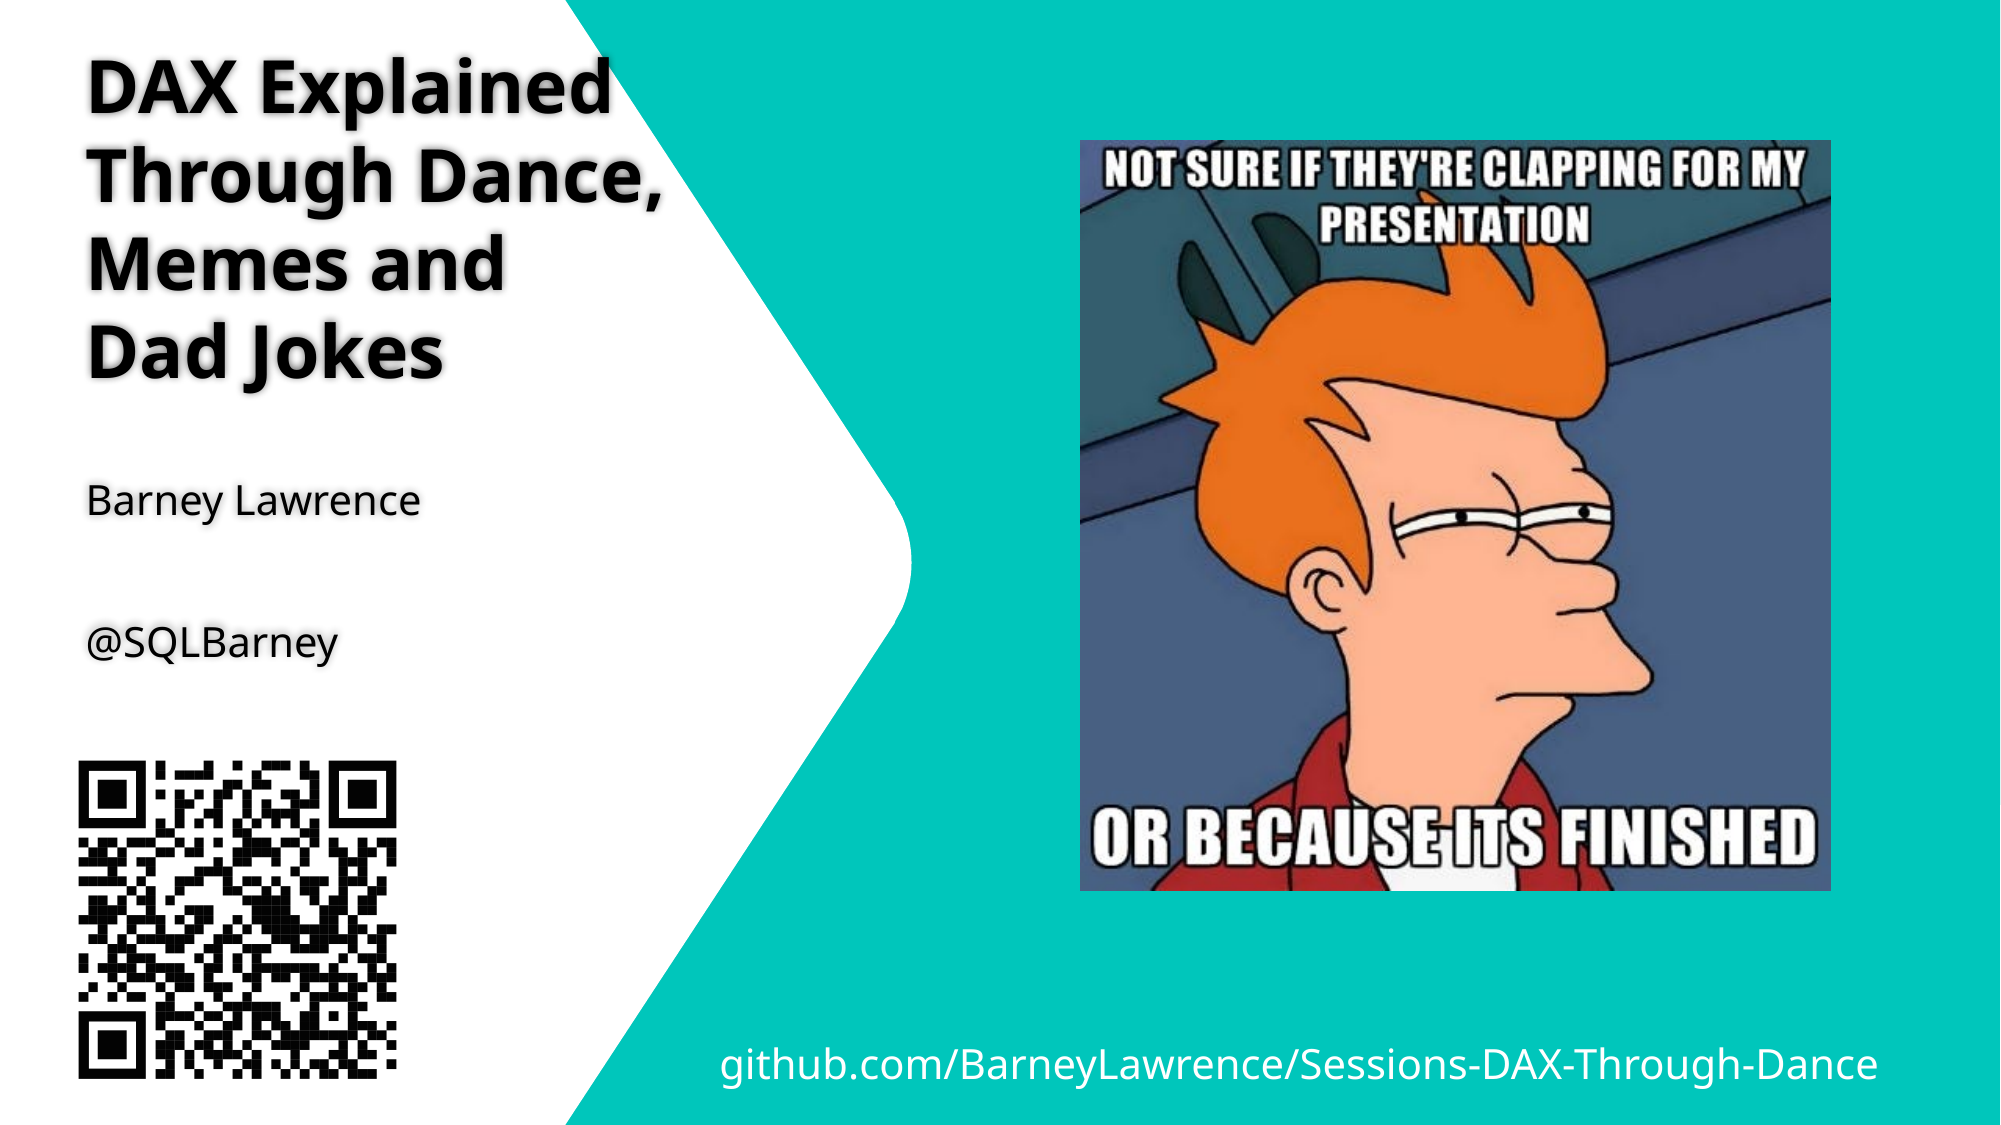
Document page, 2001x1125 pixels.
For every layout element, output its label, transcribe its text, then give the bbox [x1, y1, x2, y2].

text_box [0, 0, 913, 1125]
text_box [567, 0, 2000, 1125]
subtitle Barney Lawrence @SQLBarney [70, 416, 726, 724]
picture [1080, 139, 1831, 891]
title DAX Explained Through Dance, Memes and Dad Jokes [70, 31, 685, 402]
text_box github.com/BarneyLawrence/Sessions-DAX-Through-Dance [704, 1030, 1950, 1095]
picture [70, 752, 410, 1090]
